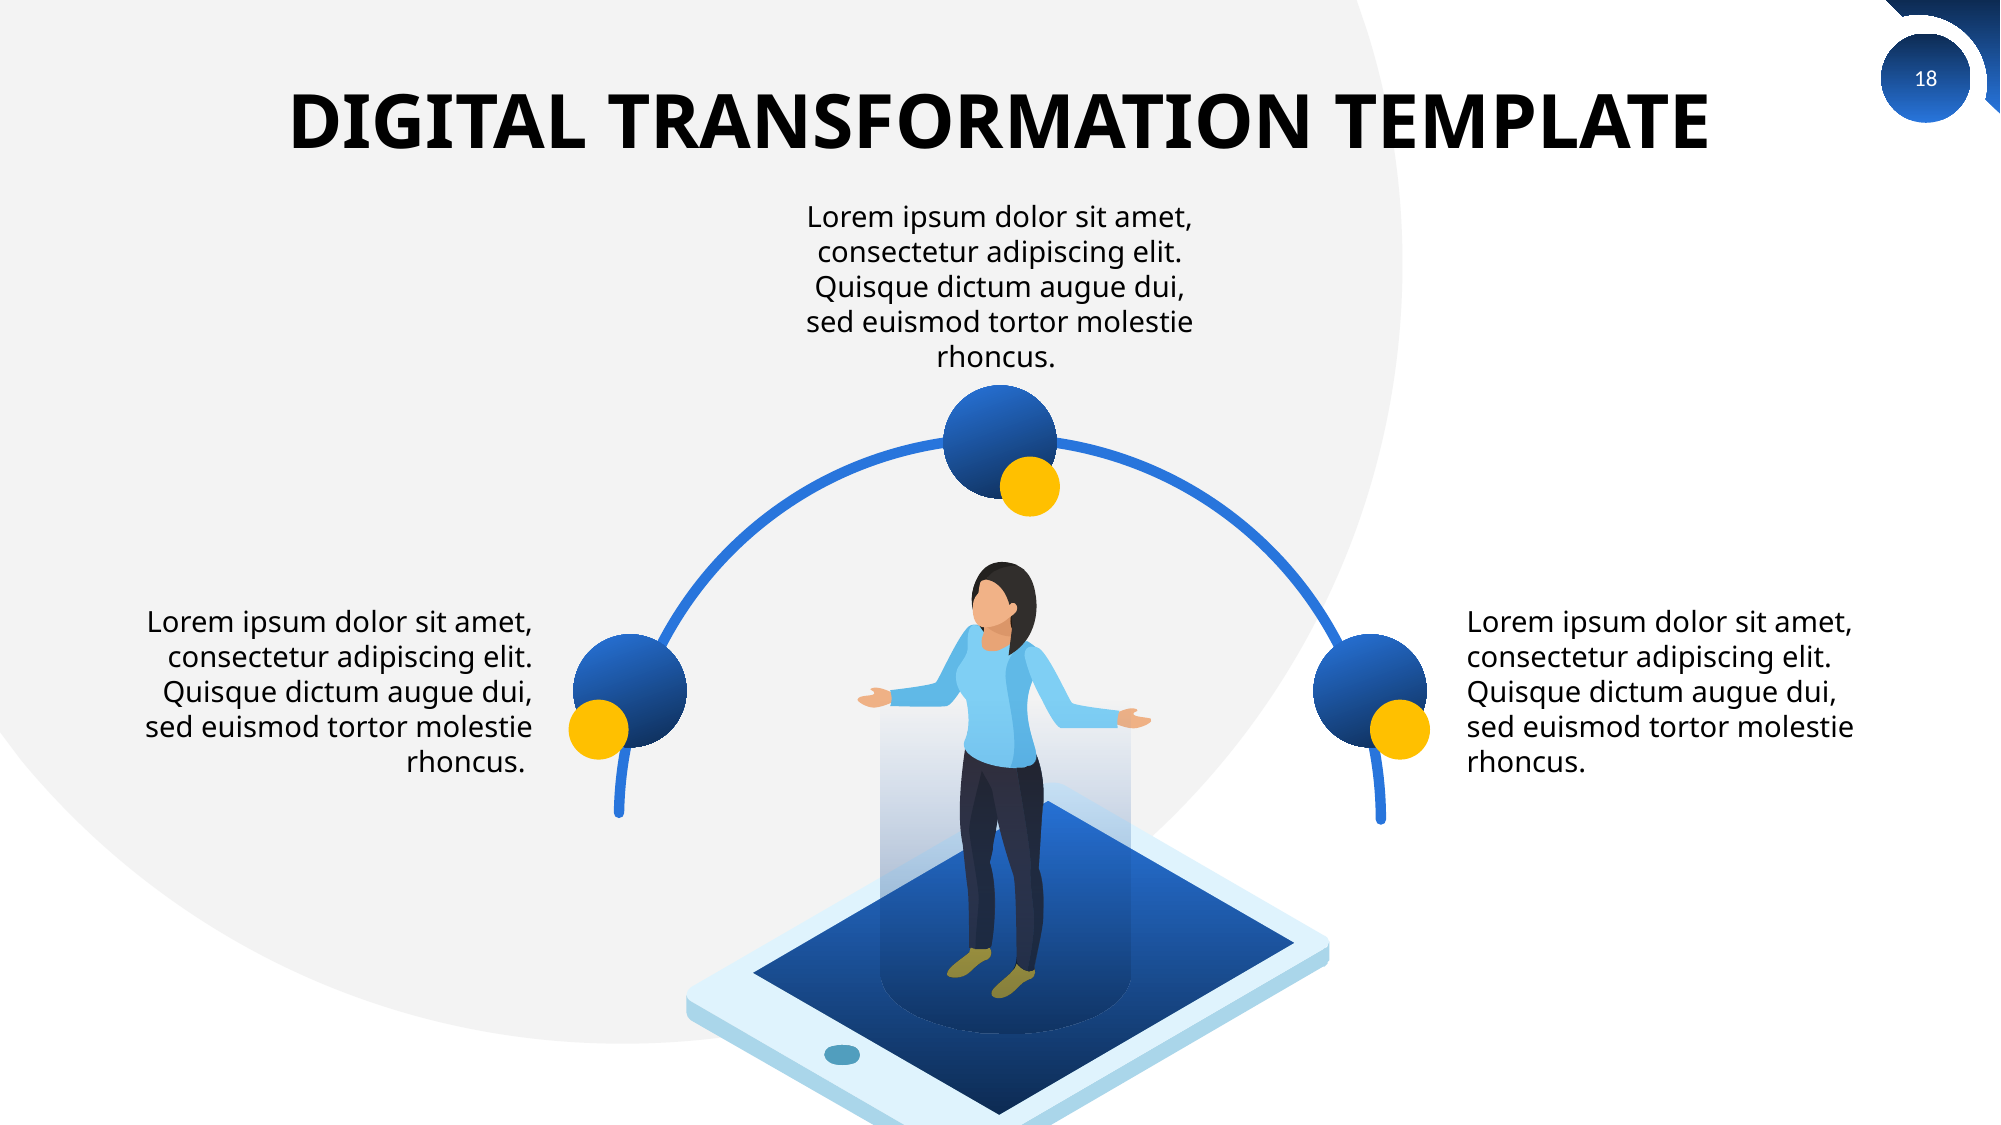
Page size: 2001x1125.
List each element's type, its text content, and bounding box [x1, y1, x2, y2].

text_box Lorem ipsum dolor sit amet, consectetur adipiscing elit. Quisque dictum augue dui, sed euismod tortor molestie rhoncus. [1466, 603, 1861, 779]
text_box Lorem ipsum dolor sit amet, consectetur adipiscing elit. Quisque dictum augue dui, sed euismod tortor molestie rhoncus. [803, 198, 1197, 374]
title DIGITAL TRANSFORMATION TEMPLATE [137, 59, 1863, 190]
text_box [1331, 630, 1338, 647]
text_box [684, 549, 1331, 1125]
text_box [618, 714, 684, 815]
text_box [730, 442, 1269, 549]
text_box [567, 698, 630, 761]
text_box [1331, 734, 1382, 821]
text_box [1331, 633, 1428, 749]
text_box [998, 455, 1061, 518]
slide_number 18 [1894, 47, 1957, 108]
text_box [662, 605, 684, 668]
text_box Lorem ipsum dolor sit amet, consectetur adipiscing elit. Quisque dictum augue dui, sed euismod tortor molestie rhoncus. [139, 603, 534, 779]
text_box [942, 384, 1058, 500]
text_box [572, 633, 684, 749]
text_box [1368, 698, 1432, 761]
